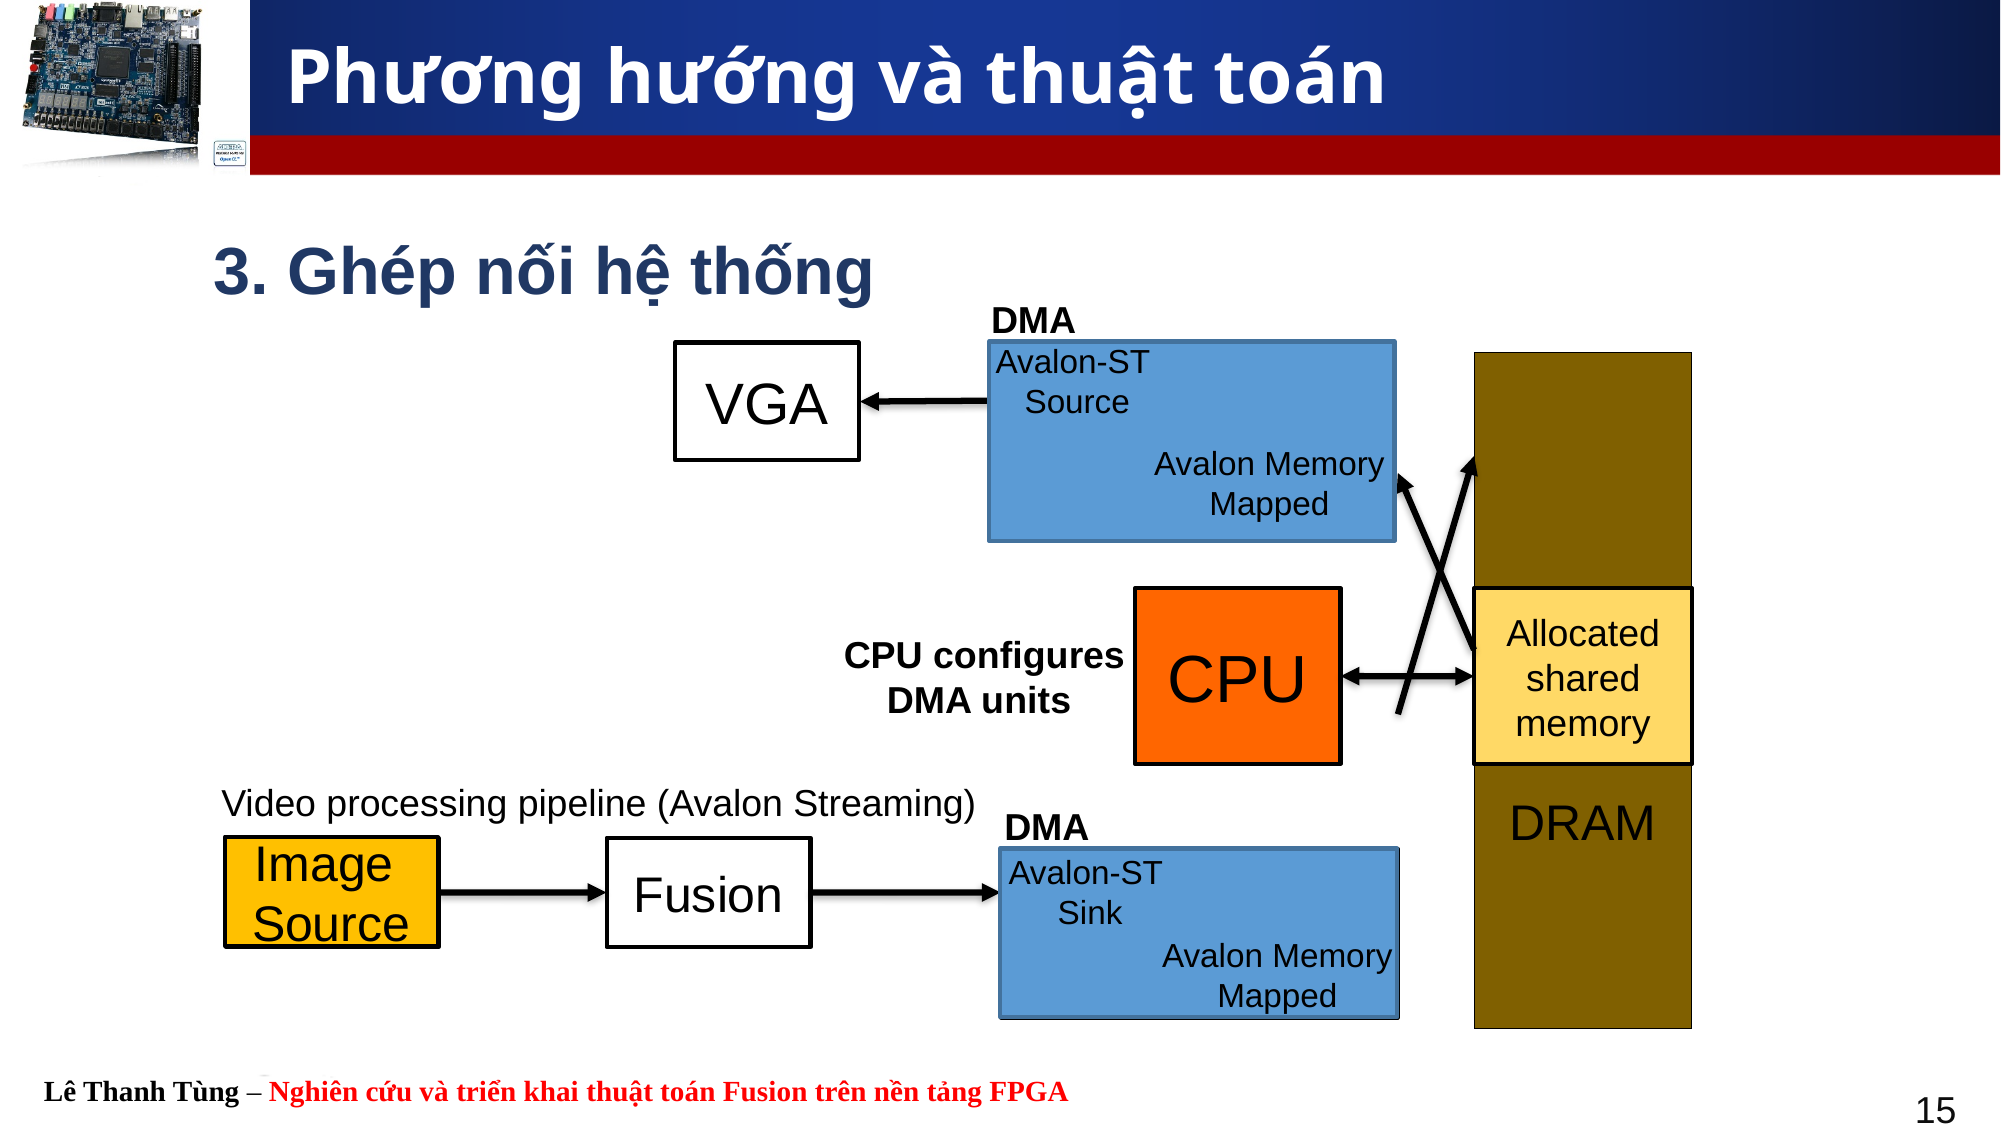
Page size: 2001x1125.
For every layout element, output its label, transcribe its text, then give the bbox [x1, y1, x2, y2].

text_box Phương hướng và thuật toán [270, 20, 2000, 126]
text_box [975, 287, 1429, 541]
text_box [206, 342, 1693, 1029]
picture [0, 0, 2001, 1125]
text_box 3. Ghép nối hệ thống [198, 220, 1884, 316]
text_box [989, 795, 1434, 1022]
text_box 15 [1900, 1078, 1976, 1125]
text_box Lê Thanh Tùng – Nghiên cứu và triển khai thuật toán Fusion trên nền tảng FPGA [29, 1064, 1085, 1115]
